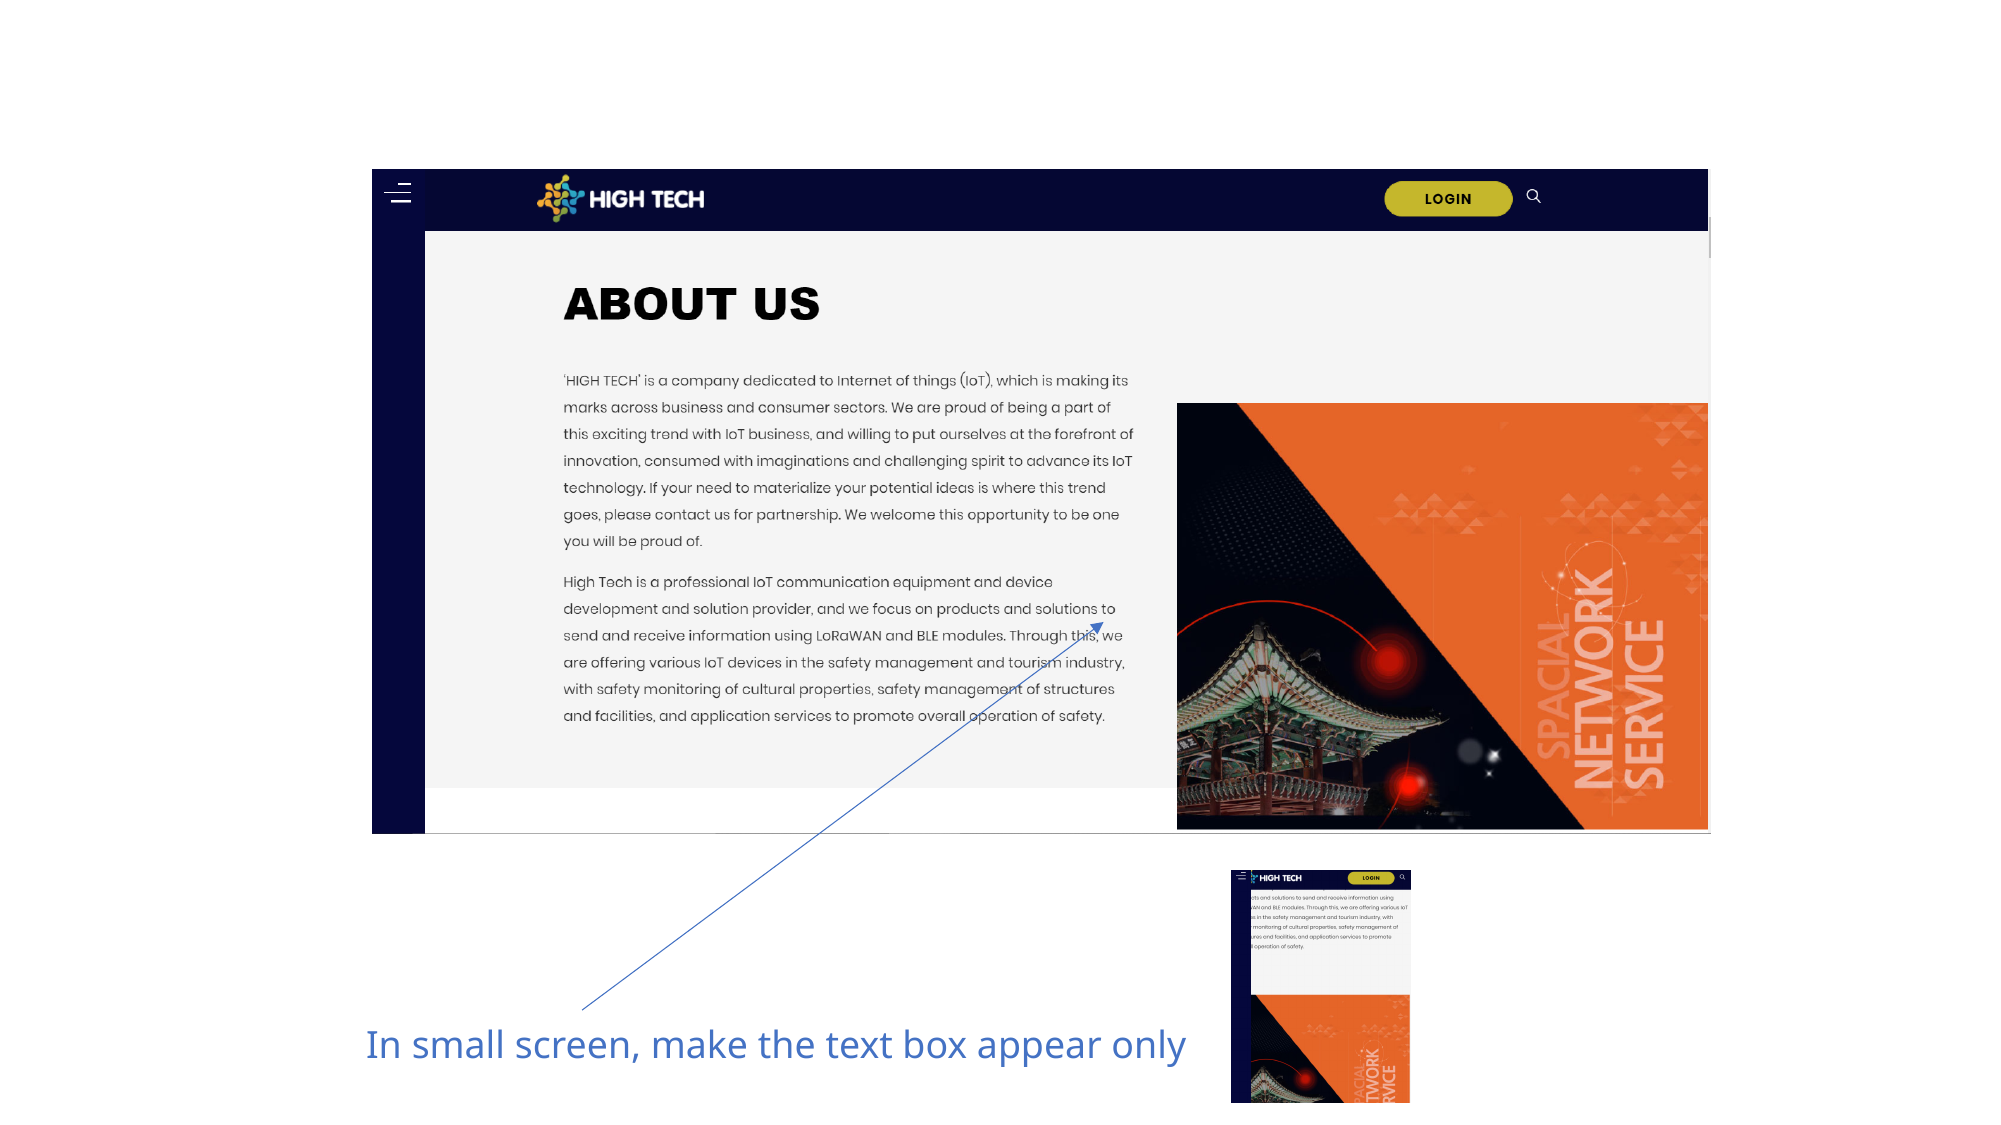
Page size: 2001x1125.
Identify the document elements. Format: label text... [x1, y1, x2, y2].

picture [372, 169, 1711, 834]
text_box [582, 621, 1104, 1011]
picture [1231, 870, 1411, 1103]
text_box In small screen, make the text box appear only [351, 1014, 1202, 1074]
